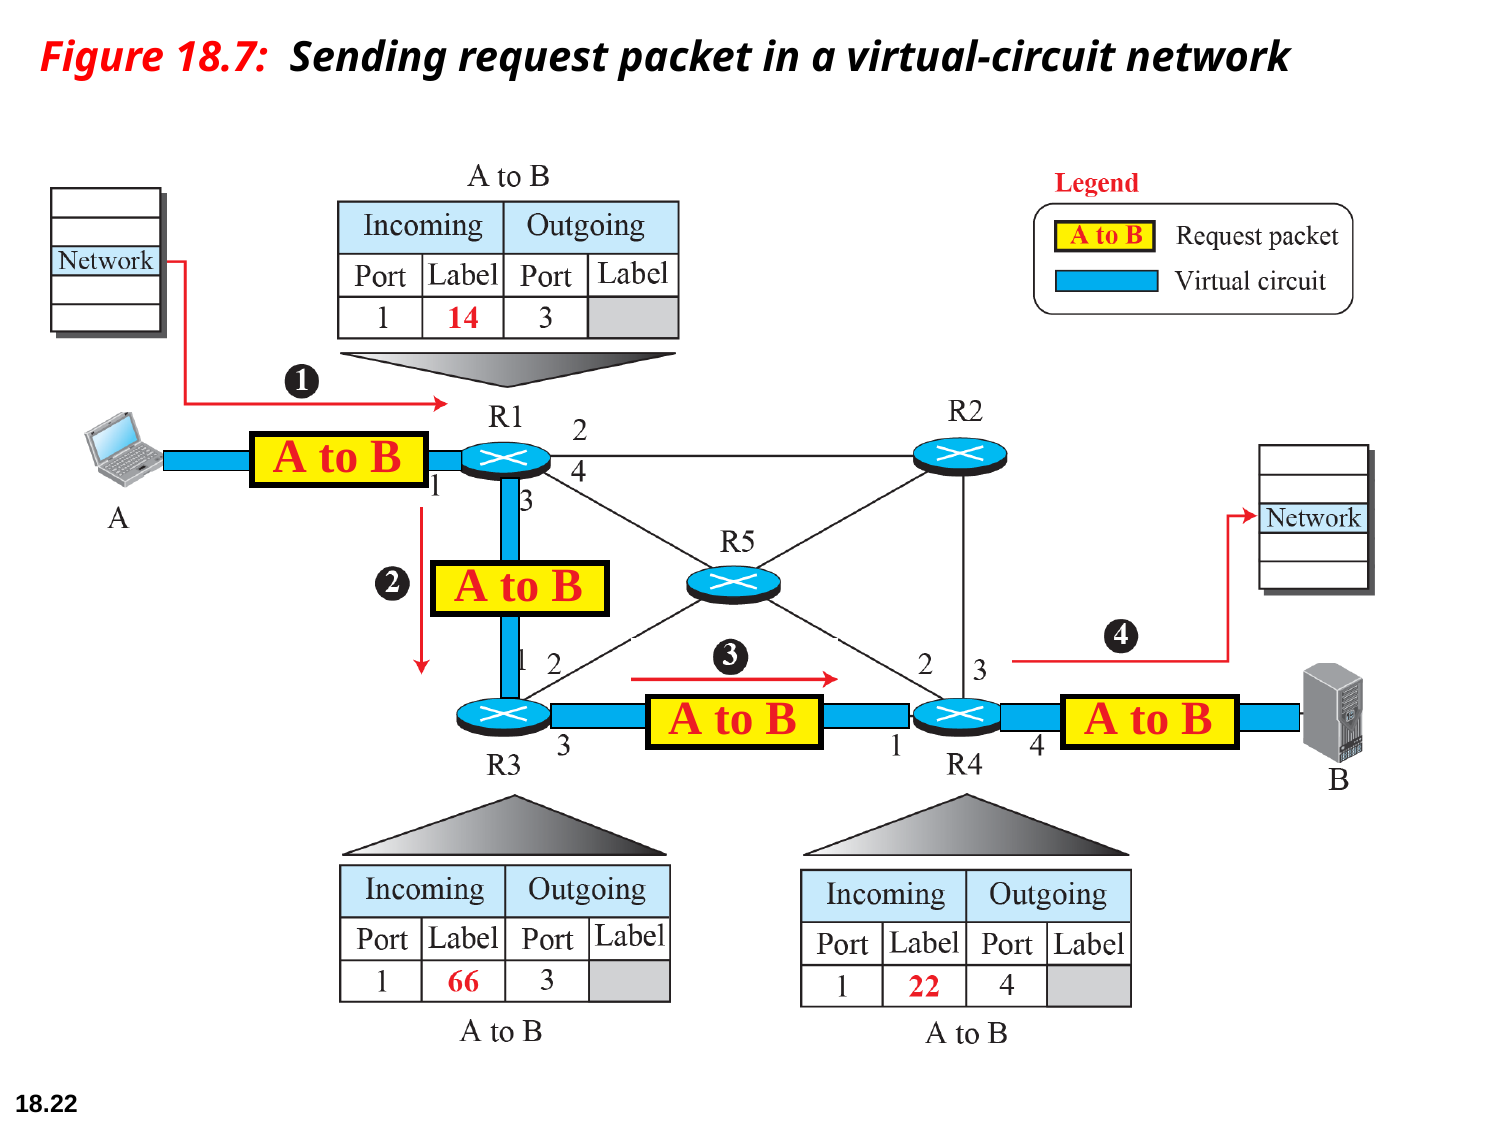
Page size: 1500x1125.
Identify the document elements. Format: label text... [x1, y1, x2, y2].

picture [338, 794, 671, 1052]
picture [1011, 444, 1376, 663]
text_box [999, 692, 1301, 751]
text_box Figure 18.7: Sending request packet in a virtual-circuit network [24, 22, 1363, 87]
slide_number 18.22 [0, 1049, 313, 1125]
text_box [429, 476, 611, 700]
picture [549, 692, 911, 751]
picture [374, 507, 429, 676]
picture [1033, 169, 1354, 315]
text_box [84, 395, 1363, 801]
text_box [162, 430, 463, 488]
picture [799, 792, 1132, 1053]
picture [49, 159, 680, 413]
picture [630, 638, 838, 688]
